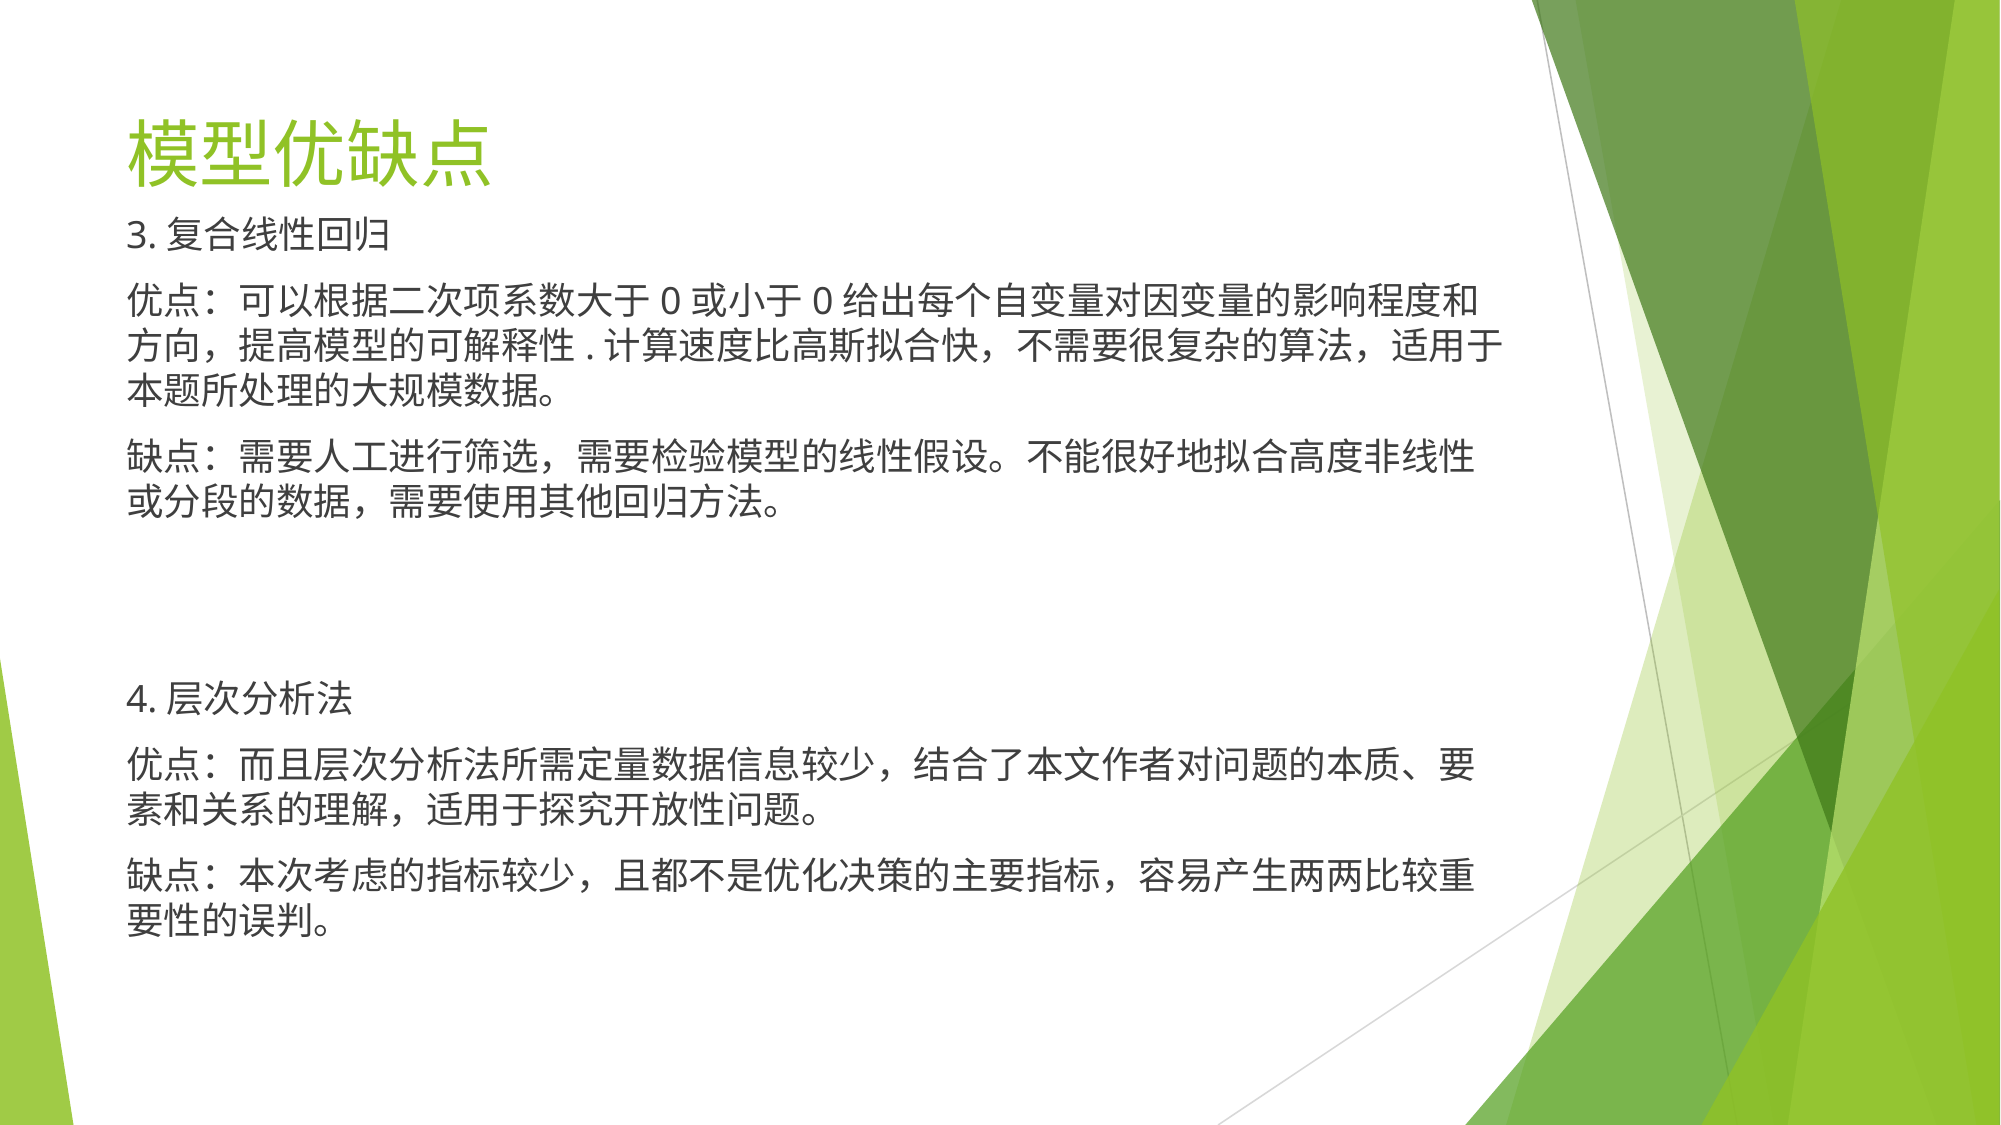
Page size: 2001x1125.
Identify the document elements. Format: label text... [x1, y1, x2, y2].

title 模型优缺点 [111, 99, 1522, 203]
list 3.复合线性回归 优点：可以根据二次项系数大于0或小于0给出每个自变量对因变量的影响程度和方向，提高模型的可解释性.计算速度比高斯拟合快，不需要很复杂的算法，适用于本题所处理的大规模数据。 缺点：需要人工进行筛选，需要检验模型的线性假设。不能很好地拟合高度非线性或分段的数据，需要使用其他回归方法。 4.层次分析法 优点：而且层次分析法所需定量数据信息较少，结合了本文作者对问题的本质、要素和关系的理解，适用于探究开放性问题。 缺点：本次考虑的指标较少，且都不是优化决策的主要指标，容易产生两两比较重要性的误判。 [111, 203, 1522, 992]
